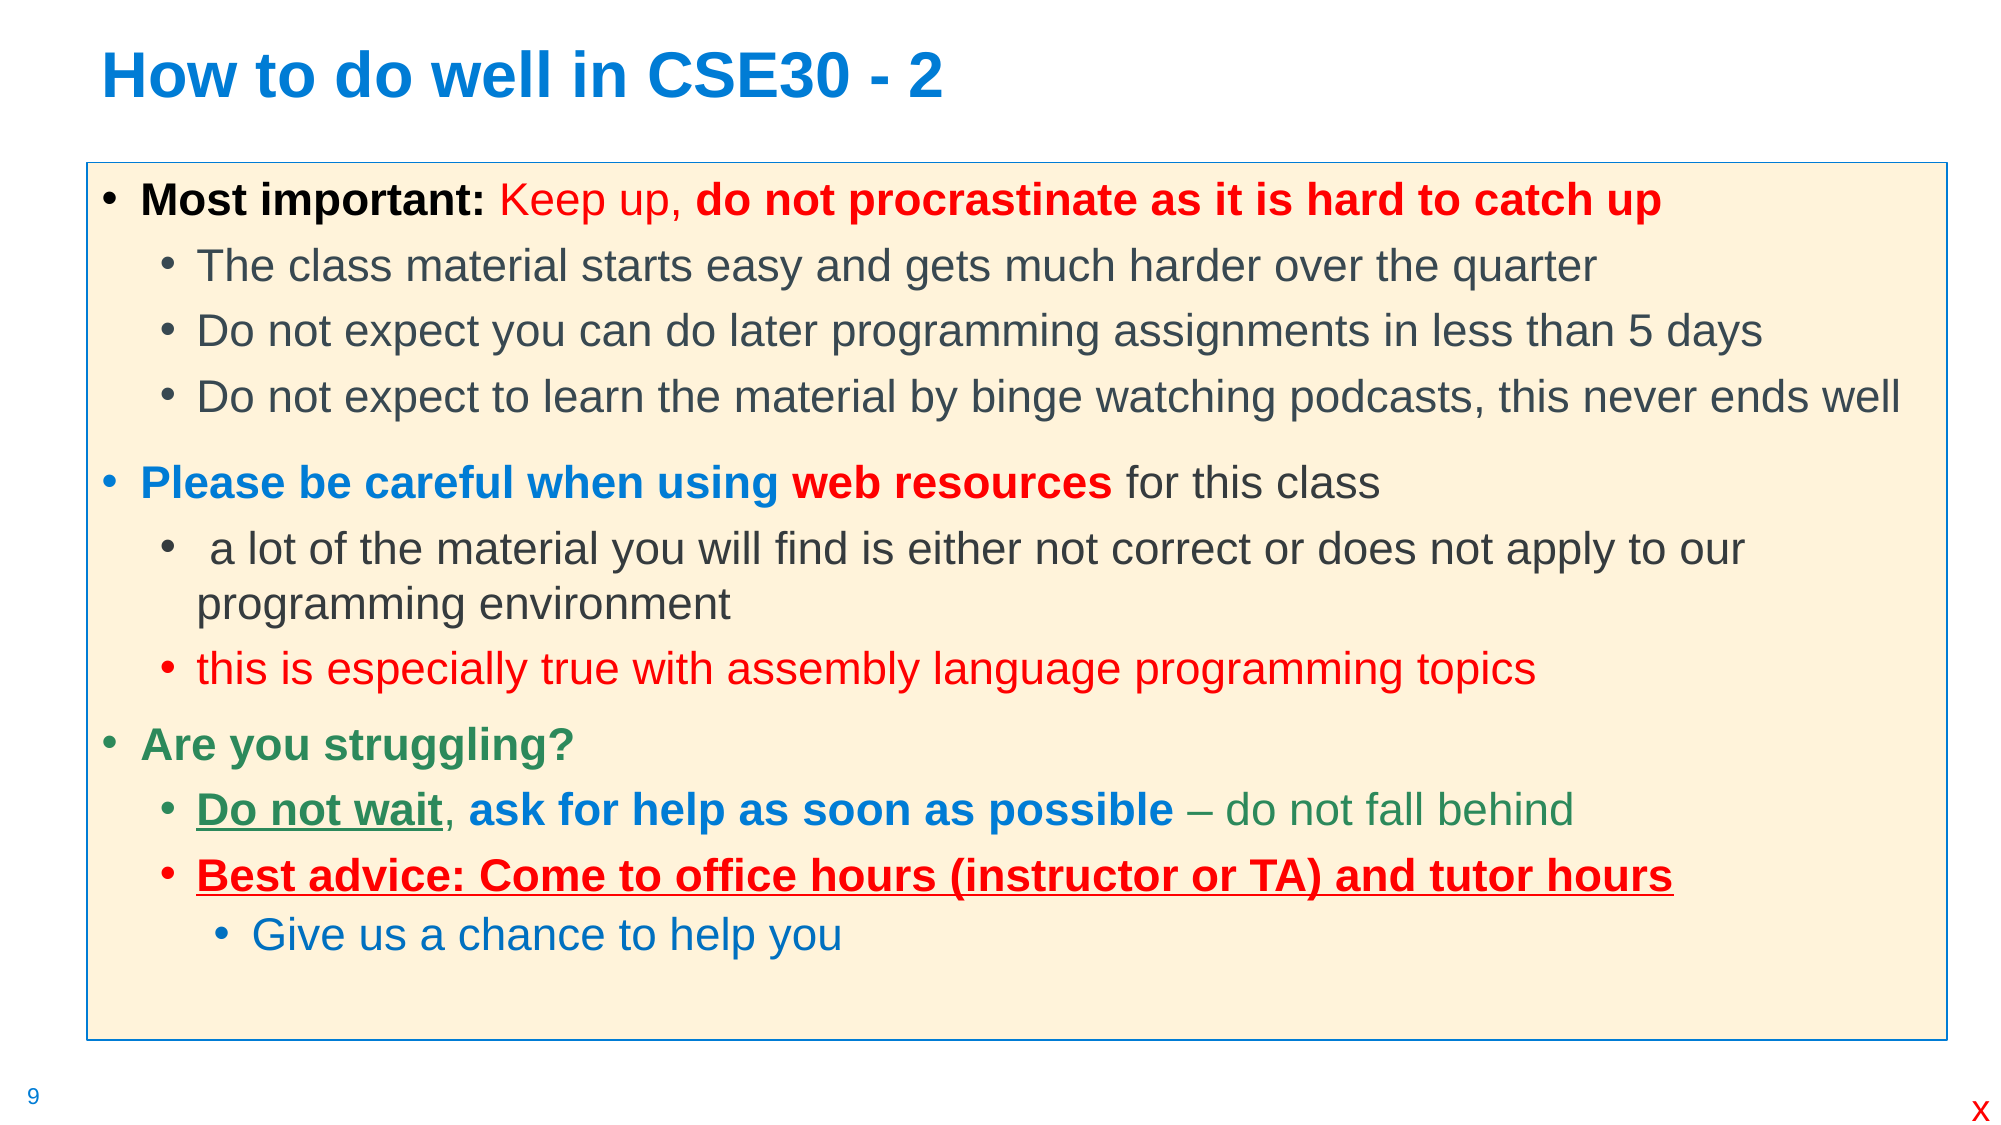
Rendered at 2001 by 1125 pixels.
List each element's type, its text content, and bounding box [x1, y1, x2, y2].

title How to do well in CSE30 - 2 [86, 1, 1812, 119]
text_box x [1956, 1076, 2000, 1125]
list Most important: Keep up, do not procrastinate as it is hard to catch up The class material starts easy and gets much harder over the quarter Do not expect you can do later programming assignments in less than 5 days Do not expect to learn the material by binge watching podcasts, this never ends well Please be careful when using web resources for this class a lot of the material you will find is either not correct or does not apply to our programming environment this is especially true with assembly language programming topics Are you struggling? Do not wait, ask for help as soon as possible – do not fall behind Best advice: Come to office hours (instructor or TA) and tutor hours Give us a chance to help you [86, 162, 1948, 1041]
